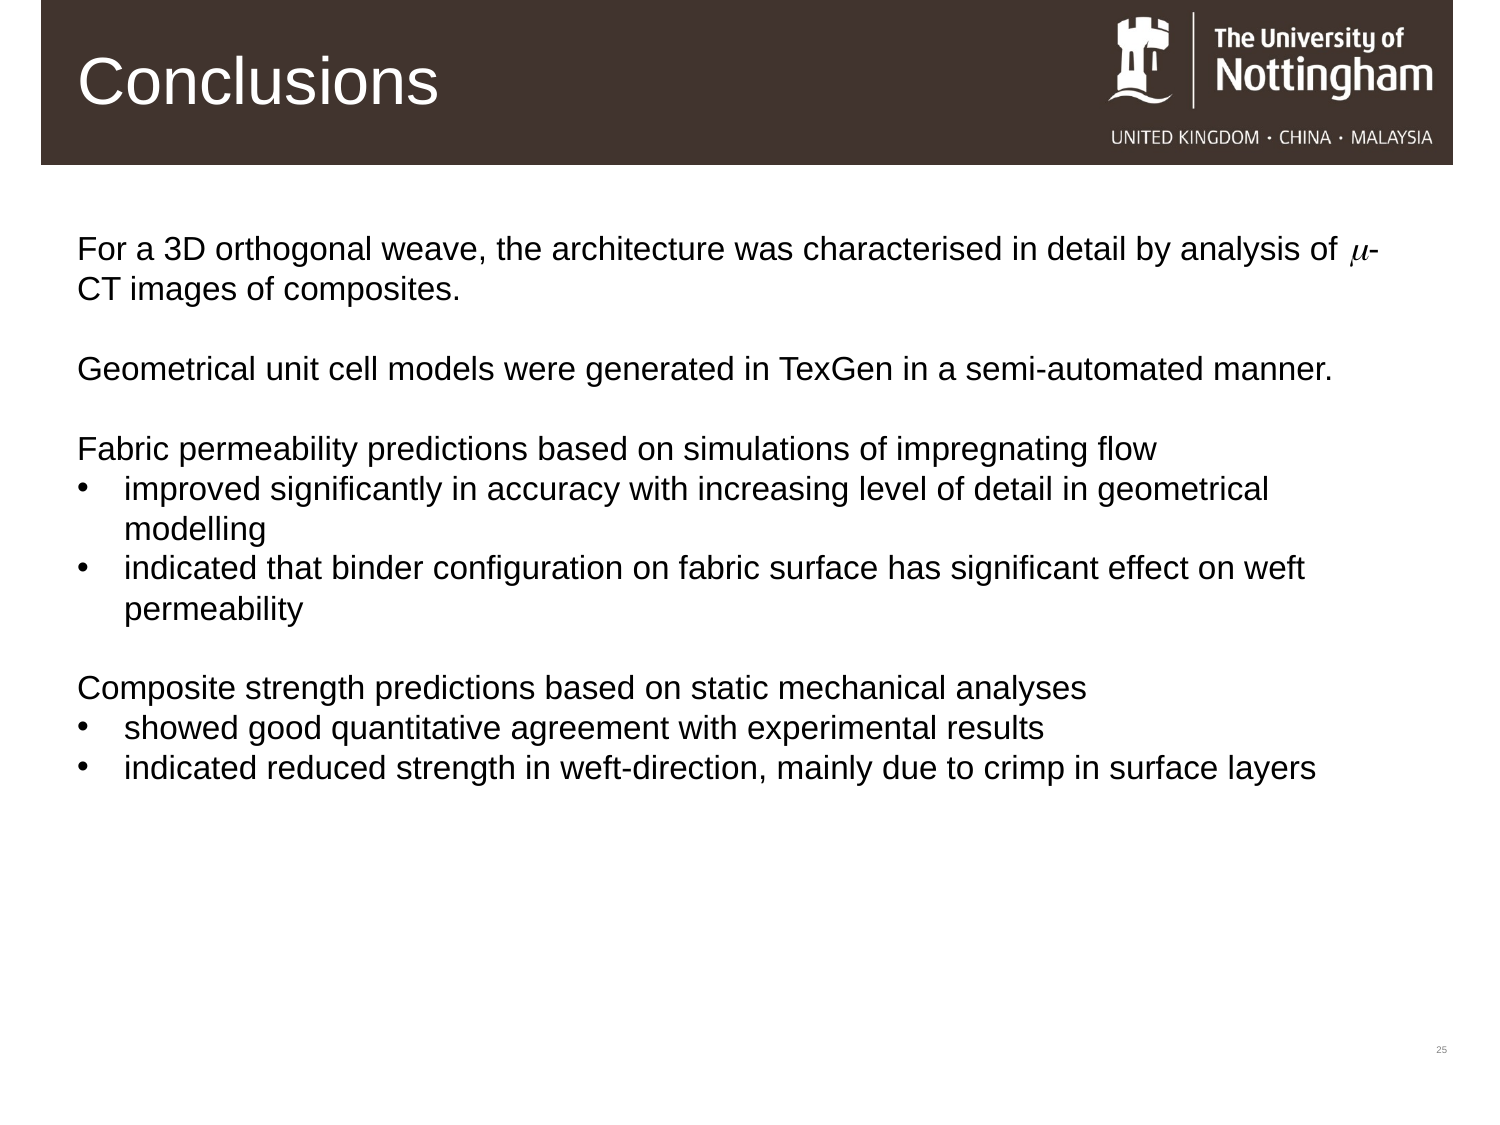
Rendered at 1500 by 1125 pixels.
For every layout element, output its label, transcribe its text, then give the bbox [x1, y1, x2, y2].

text_box Conclusions [62, 30, 1338, 169]
slide_number 25 [1399, 1024, 1463, 1101]
picture [41, 0, 1453, 165]
text_box For a 3D orthogonal weave, the architecture was characterised in detail by analysis of m-CT images of composites. Geometrical unit cell models were generated in TexGen in a semi-automated manner. Fabric permeability predictions based on simulations of impregnating flow improved significantly in accuracy with increasing level of detail in geometrical modelling indicated that binder configuration on fabric surface has significant effect on weft permeability Composite strength predictions based on static mechanical analyses showed good quantitative agreement with experimental results indicated reduced strength in weft-direction, mainly due to crimp in surface layers [62, 219, 1436, 794]
